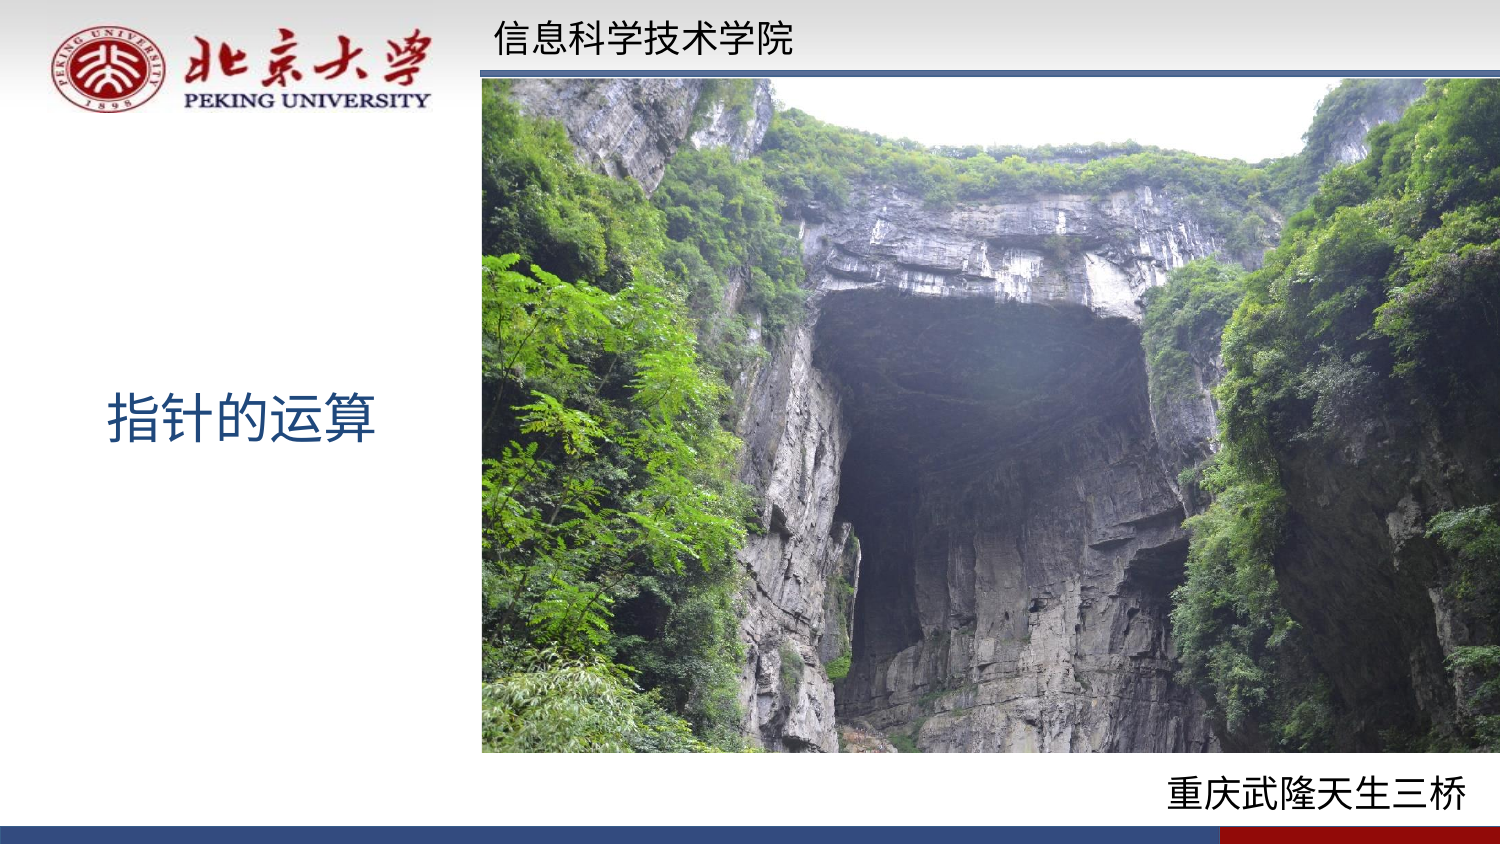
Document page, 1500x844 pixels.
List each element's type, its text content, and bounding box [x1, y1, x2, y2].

text_box 重庆武隆天生三桥 [1164, 766, 1469, 816]
text_box 信息科学技术学院 [491, 12, 796, 60]
picture [0, 0, 1500, 753]
title 指针的运算 [104, 382, 380, 526]
